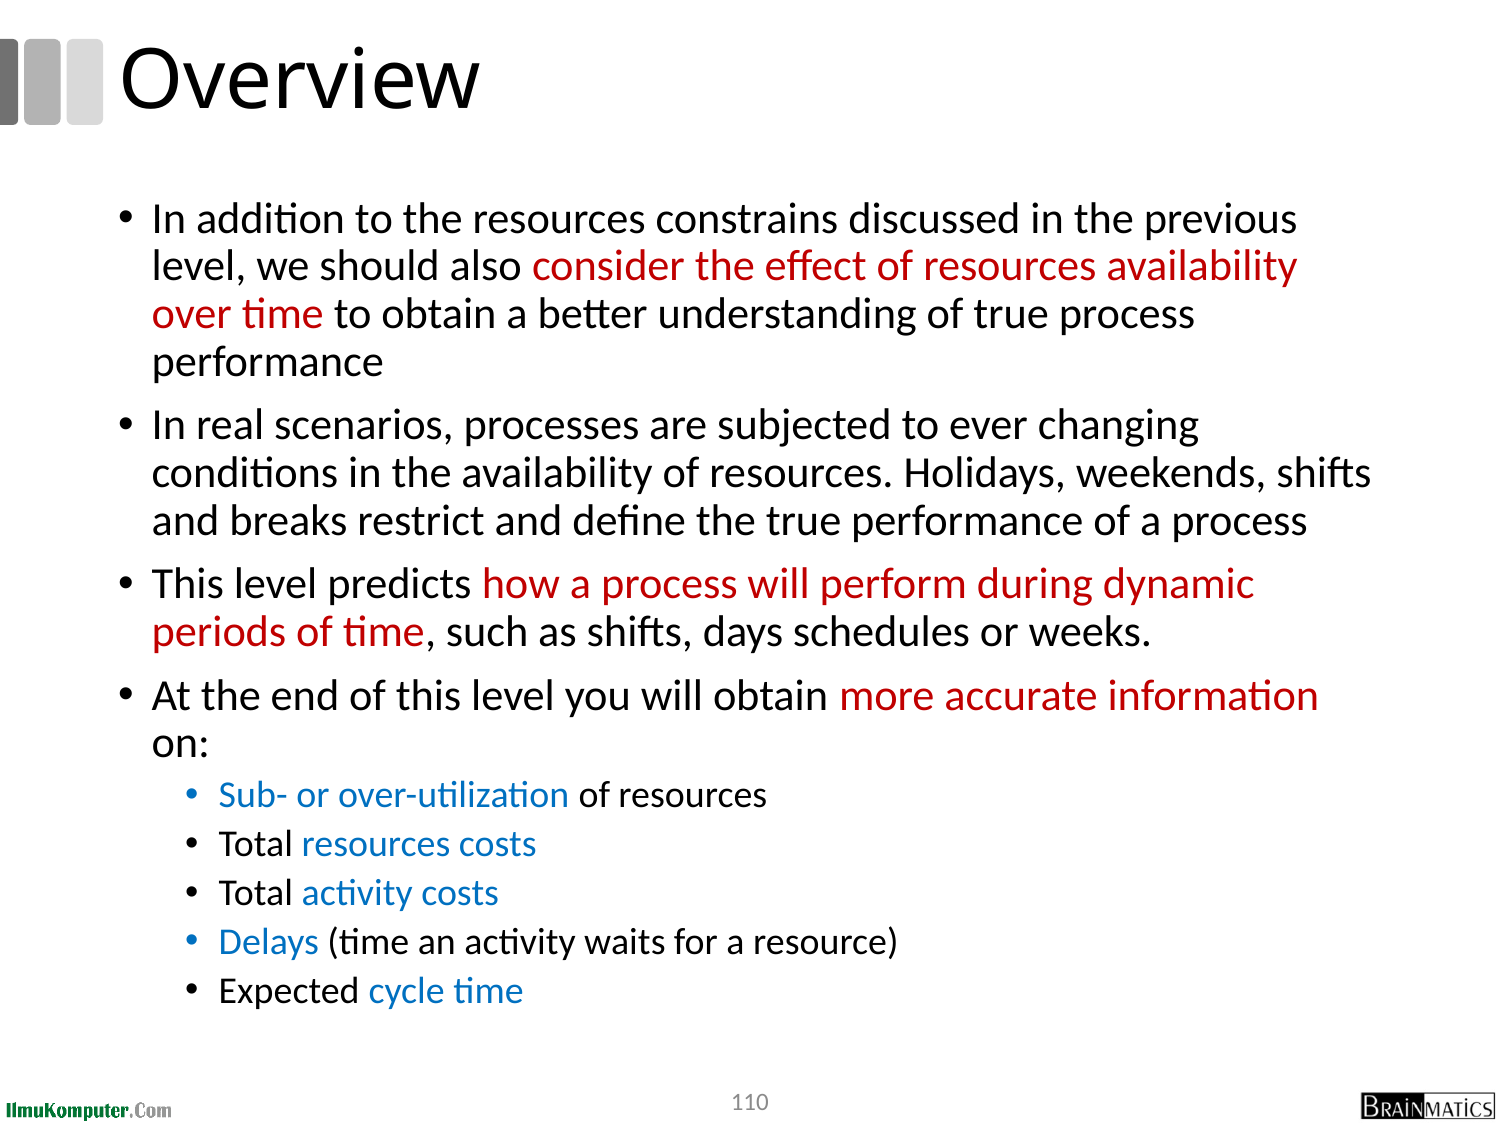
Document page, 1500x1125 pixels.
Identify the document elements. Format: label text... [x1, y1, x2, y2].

picture [1358, 1089, 1498, 1123]
picture [4, 1095, 173, 1125]
list In addition to the resources constrains discussed in the previous level, we should also consider the effect of resources availability over time to obtain a better understanding of true process performance In real scenarios, processes are subjected to ever changing conditions in the availability of resources. Holidays, weekends, shifts and breaks restrict and define the true performance of a process This level predicts how a process will perform during dynamic periods of time, such as shifts, days schedules or weeks. At the end of this level you will obtain more accurate information on: Sub- or over-utilization of resources Total resources costs Total activity costs Delays (time an activity waits for a resource) Expected cycle time [103, 187, 1397, 1063]
title Overview [103, 24, 1498, 138]
slide_number 110 [581, 1074, 919, 1125]
